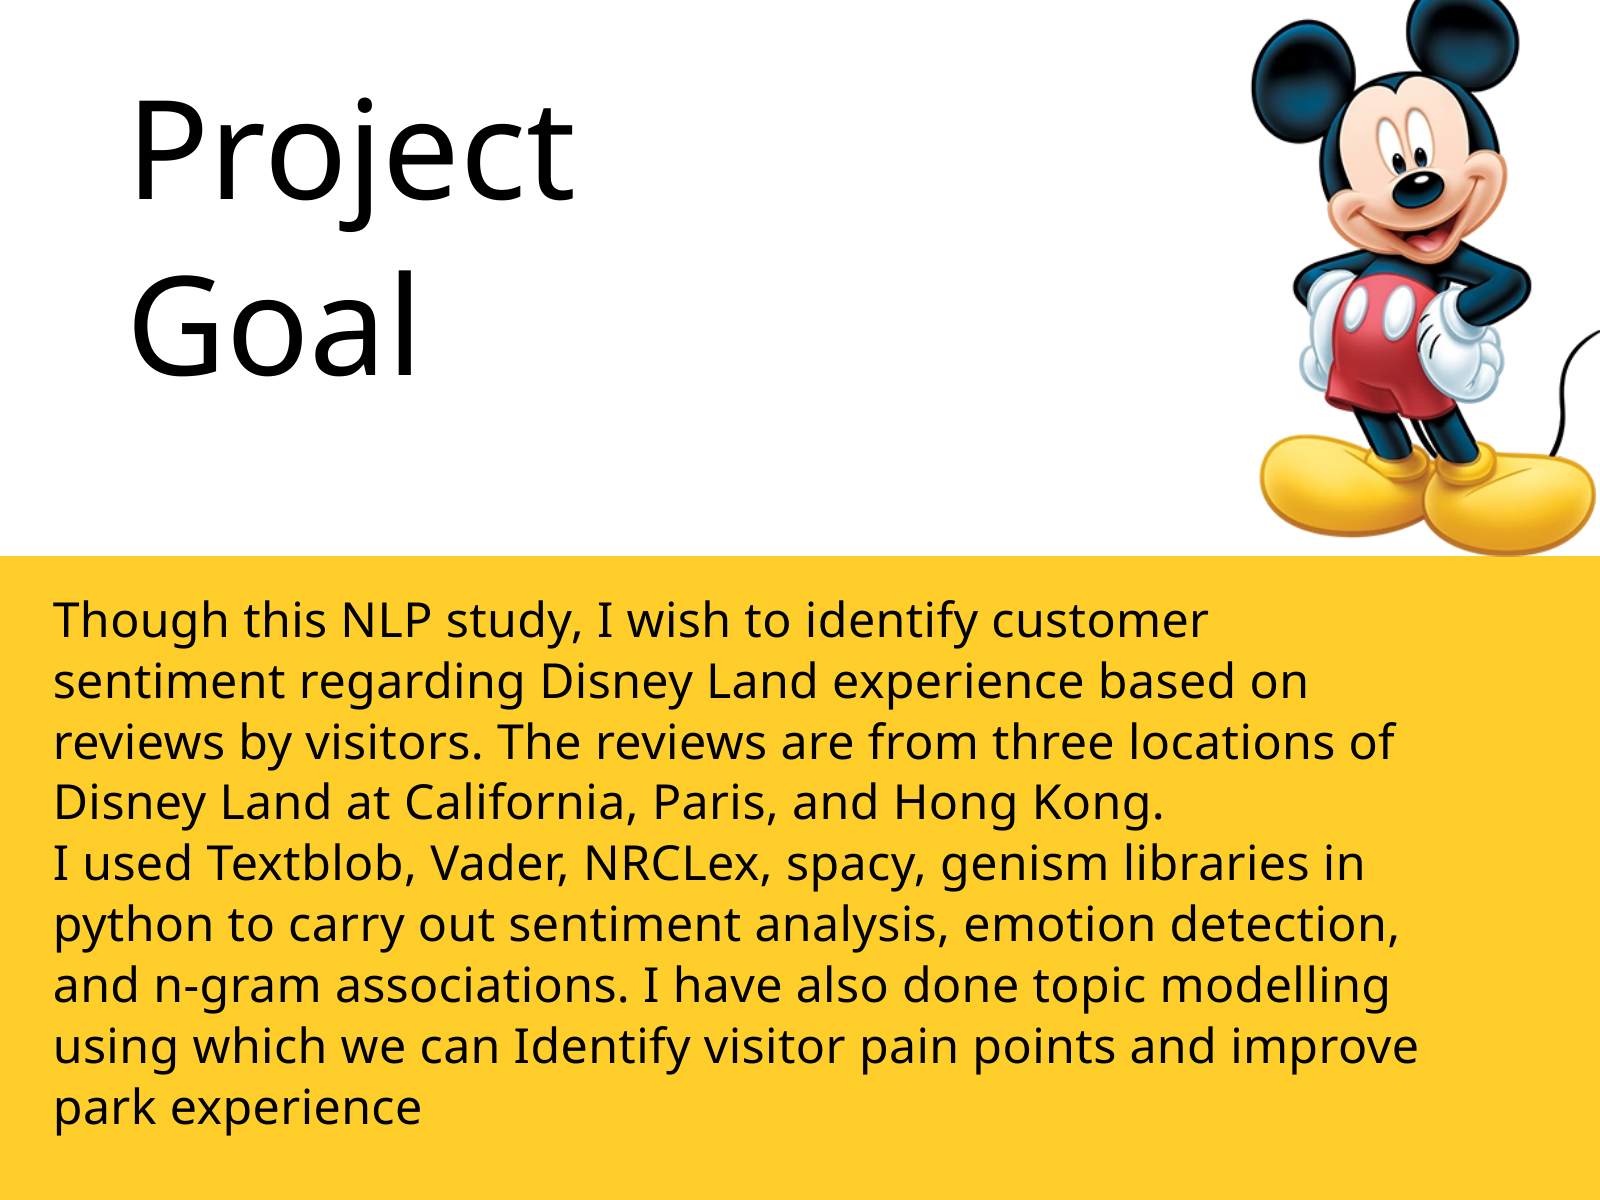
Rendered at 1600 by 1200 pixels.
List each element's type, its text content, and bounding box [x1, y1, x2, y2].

text_box Project Goal [126, 50, 813, 555]
picture [0, 0, 1600, 1200]
